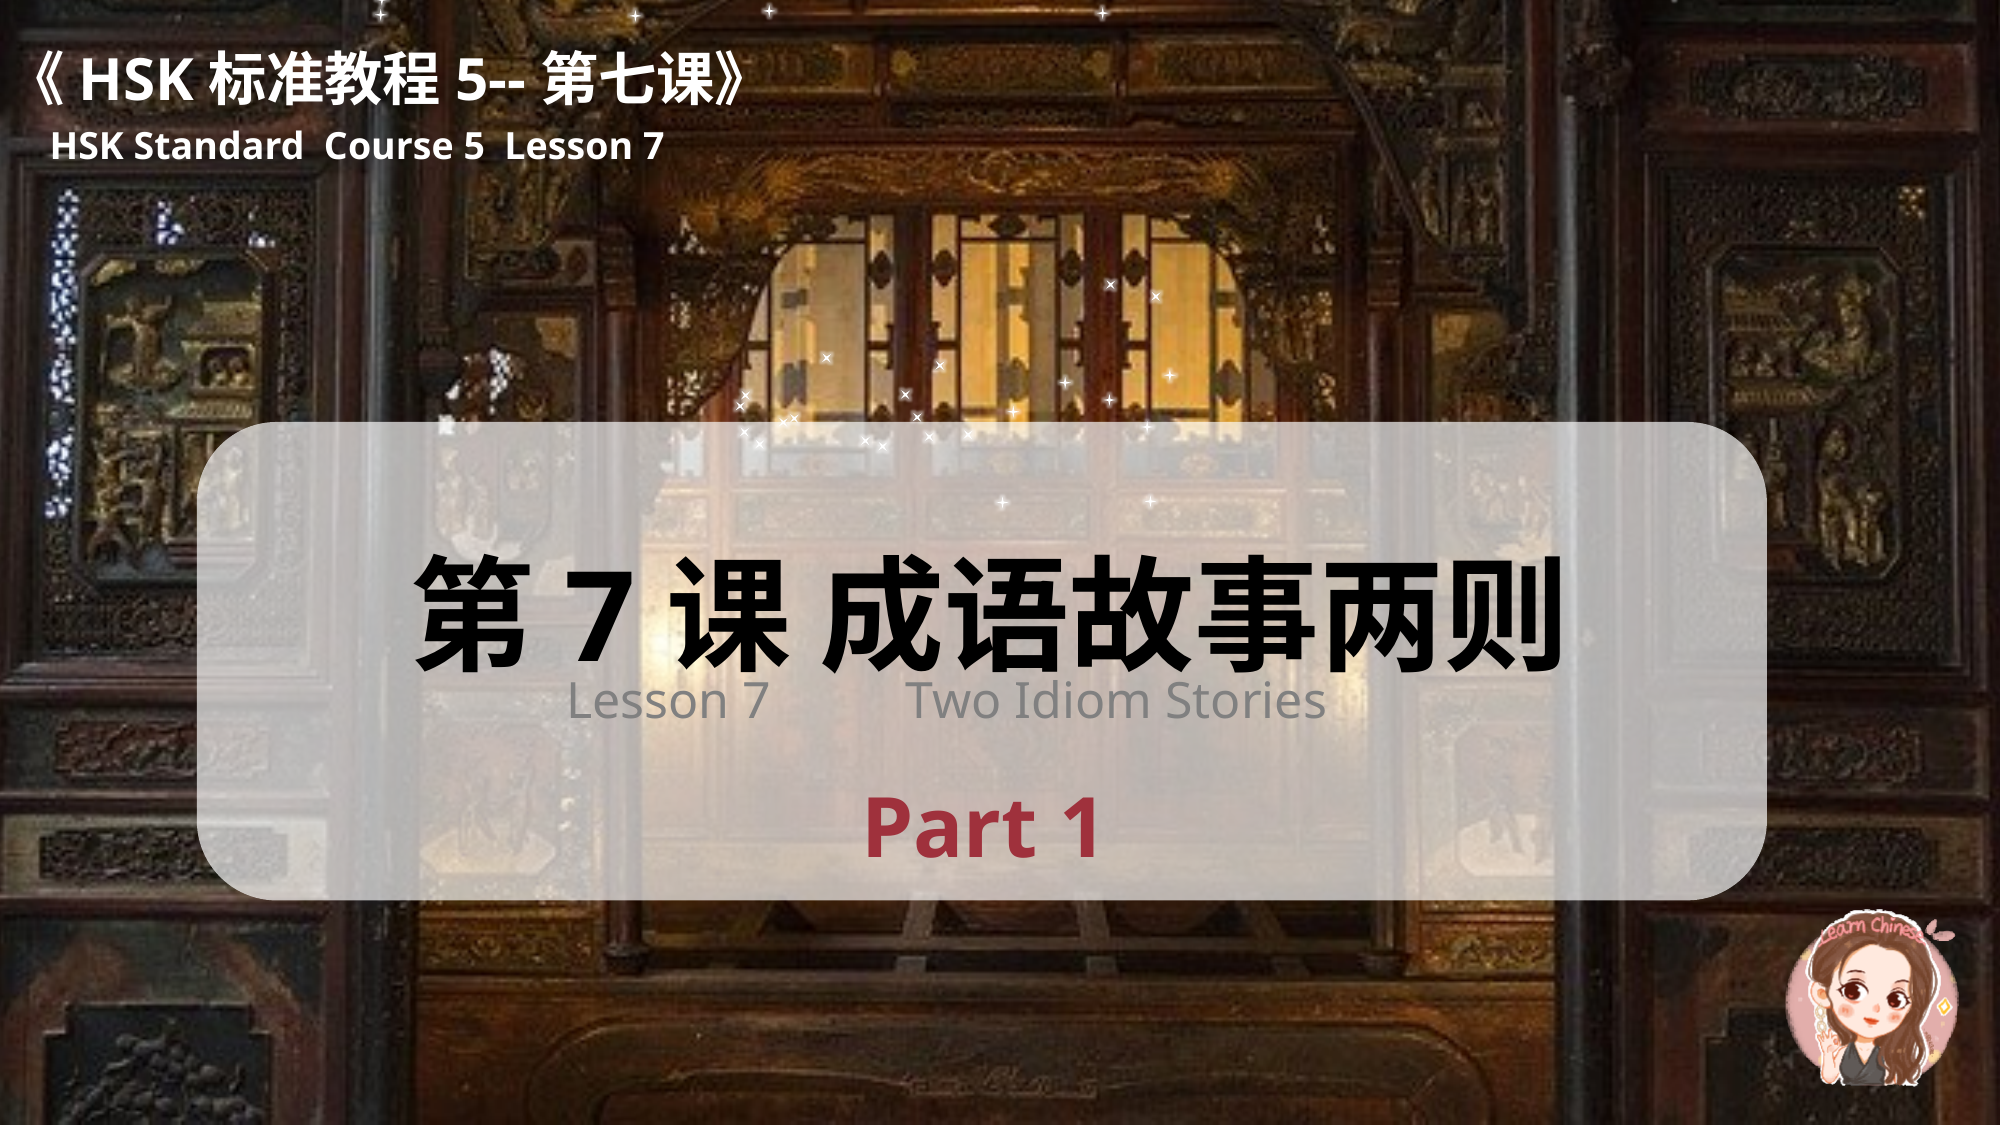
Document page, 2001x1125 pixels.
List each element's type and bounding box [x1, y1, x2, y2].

picture [0, 0, 2000, 1125]
text_box [196, 421, 1782, 901]
